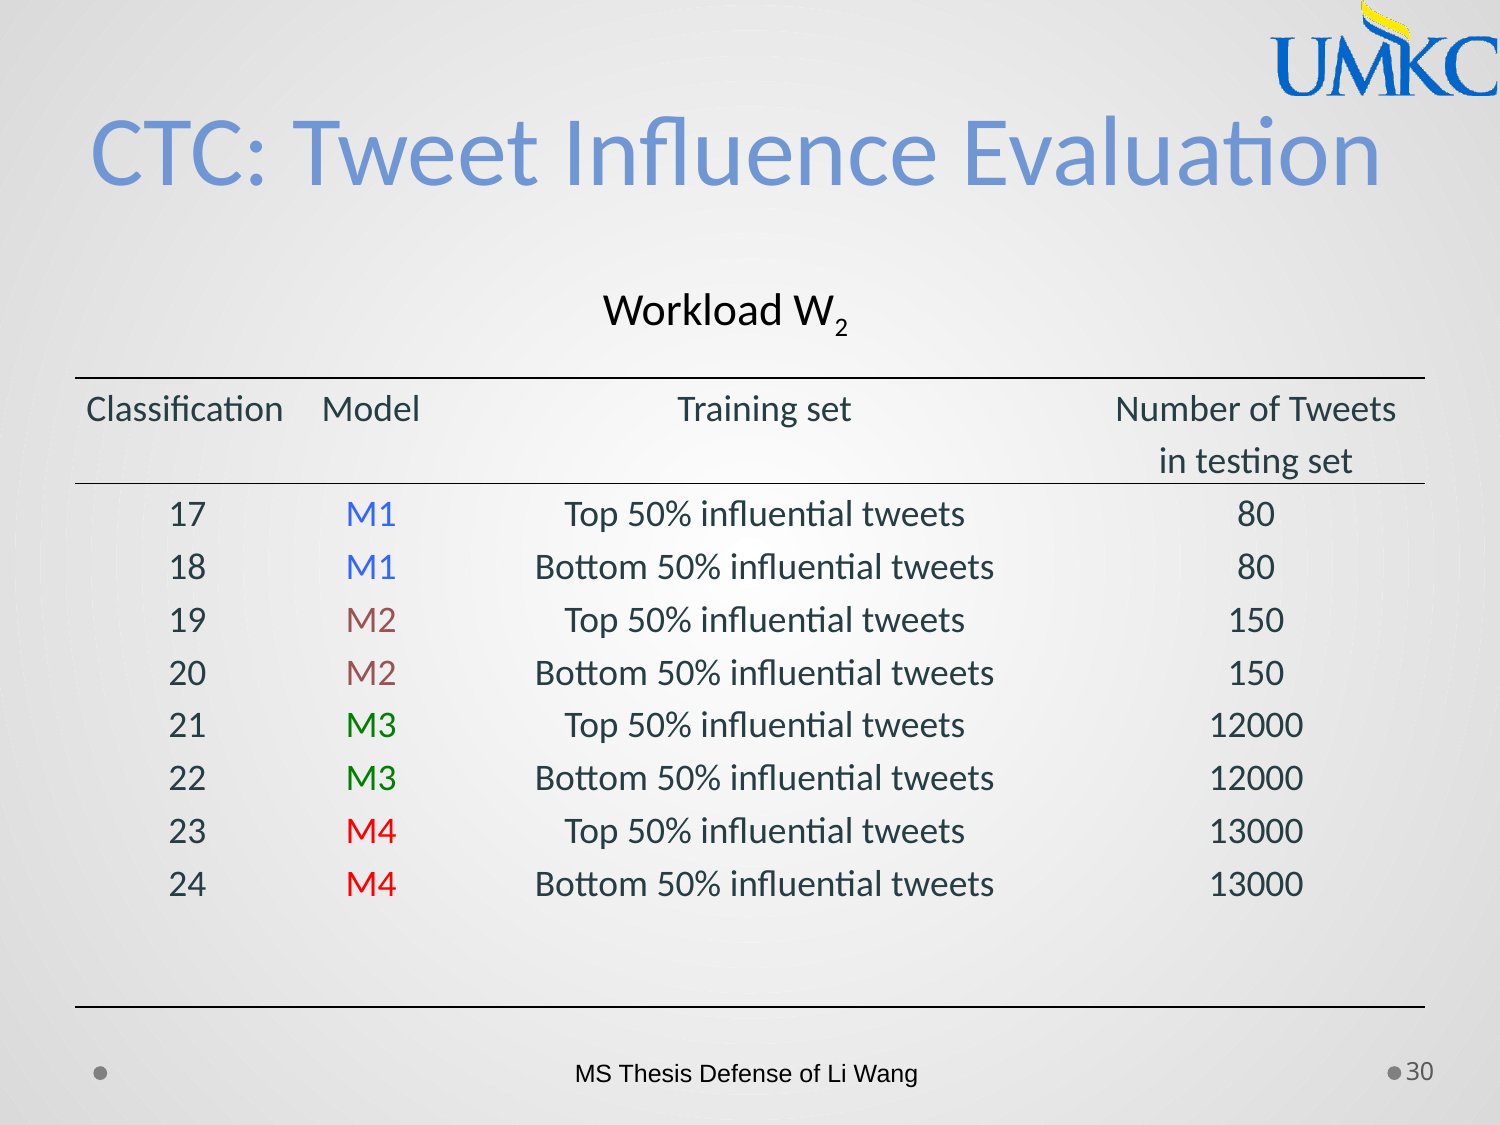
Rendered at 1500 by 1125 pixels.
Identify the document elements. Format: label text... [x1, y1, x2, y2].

text_box Workload W2 [588, 272, 882, 350]
table_header Classification [75, 379, 299, 483]
table_header Model [299, 379, 443, 483]
title CTC: Tweet Influence Evaluation [75, 45, 1425, 214]
table_header Number of Tweets in testing set [1087, 379, 1425, 483]
table_cell Top 50% influential tweets Bottom 50% influential tweets Top 50% influential tweets Bottom 50% influential tweets Top 50% influential tweets Bottom 50% influential tweets Top 50% influential tweets Bottom 50% influential tweets [443, 484, 1087, 1006]
slide_number 30 [1401, 1042, 1494, 1103]
table_cell 17 18 19 20 21 22 23 24 [75, 484, 299, 1006]
footer MS Thesis Defense of Li Wang [517, 1042, 985, 1103]
table_cell 80 80 150 150 12000 12000 13000 13000 [1087, 484, 1425, 1006]
picture [1270, 0, 1498, 96]
table_cell M1 M1 M2 M2 M3 M3 M4 M4 [299, 484, 443, 1006]
table_header Training set [443, 379, 1087, 483]
